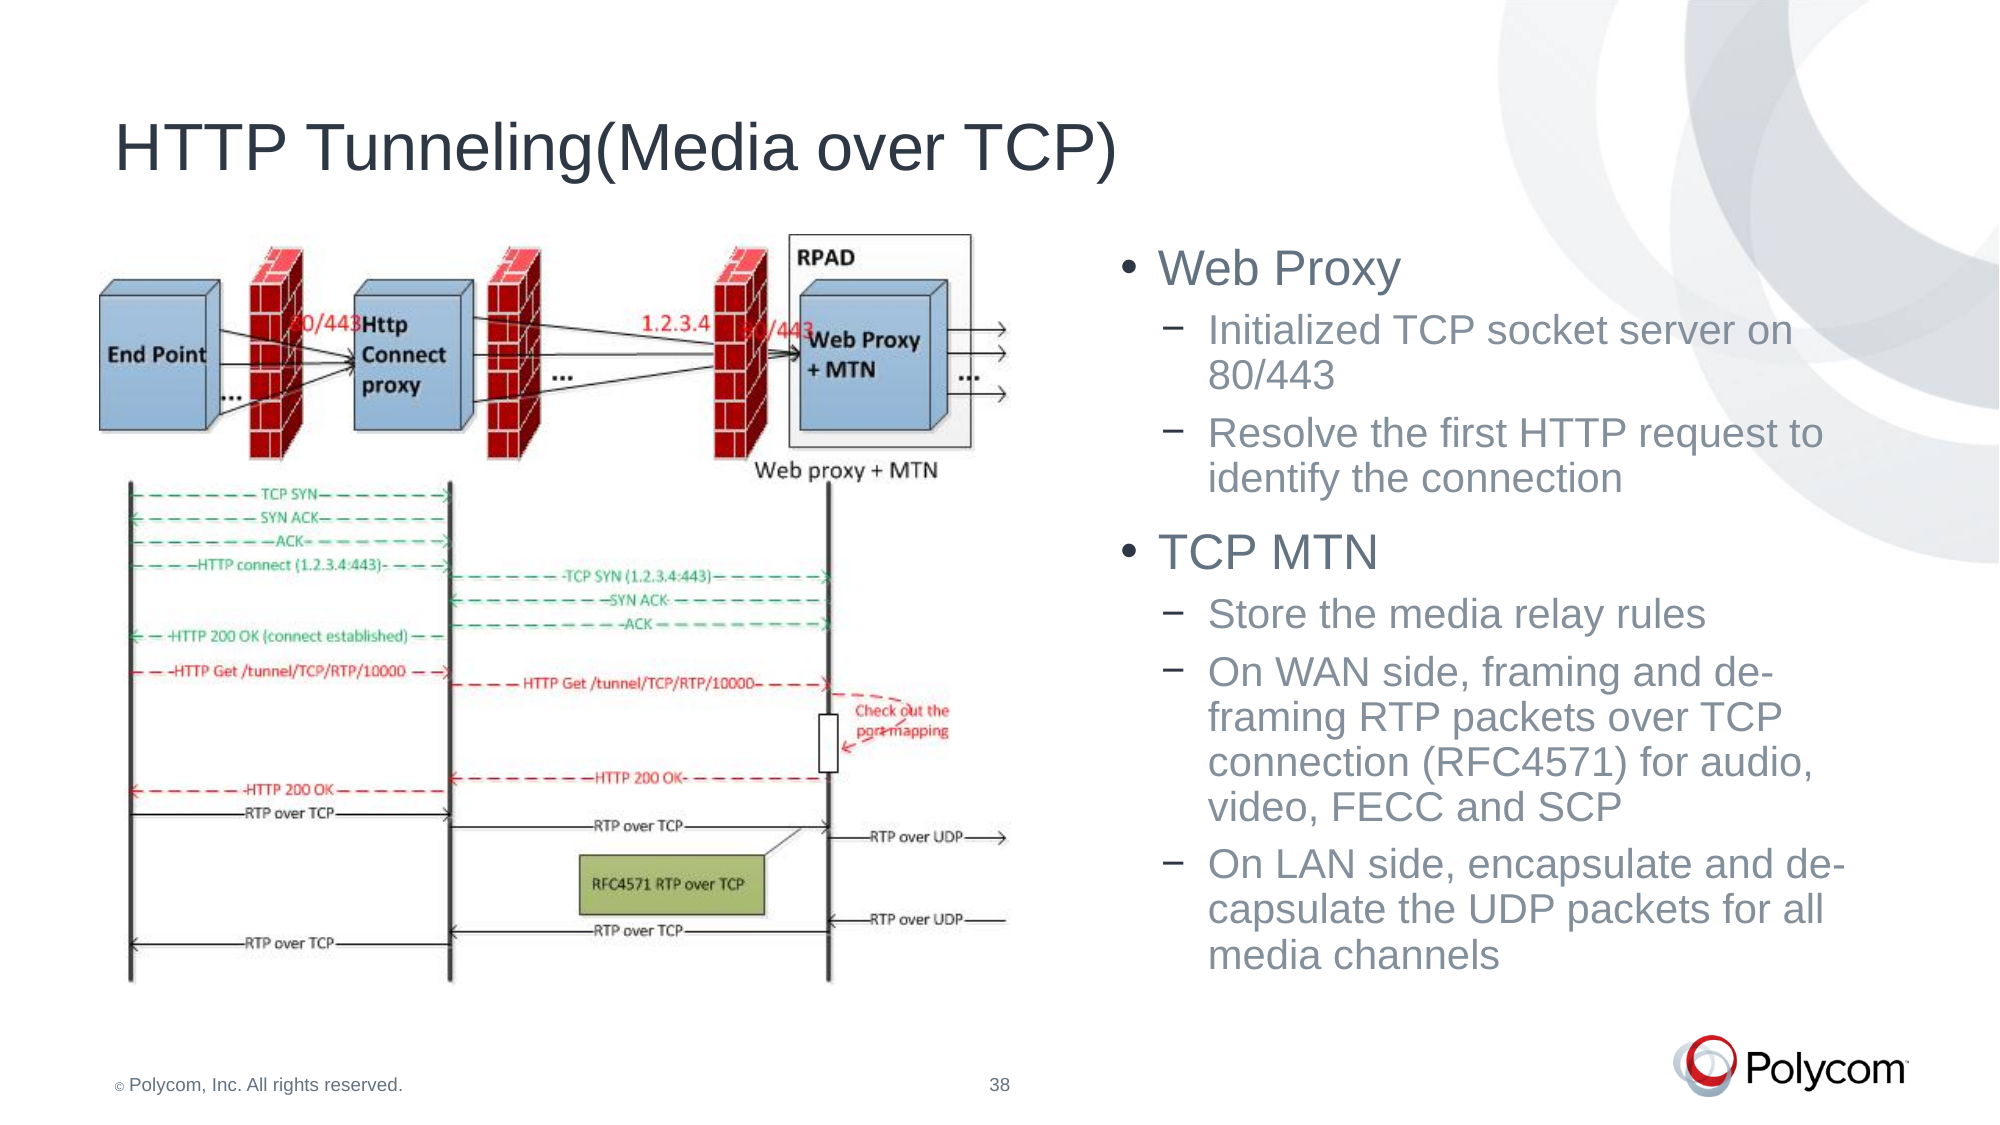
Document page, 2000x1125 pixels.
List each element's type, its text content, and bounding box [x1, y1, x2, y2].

picture [1673, 1035, 1909, 1097]
picture [99, 0, 2000, 987]
title HTTP Tunneling(Media over TCP) [99, 87, 1900, 193]
list Web Proxy Initialized TCP socket server on 80/443 Resolve the first HTTP request to identify the connection TCP MTN Store the media relay rules On WAN side, framing and de-framing RTP packets over TCP connection (RFC4571) for audio, video, FECC and SCP On LAN side, encapsulate and de-capsulate the UDP packets for all media channels [1105, 234, 1900, 1002]
